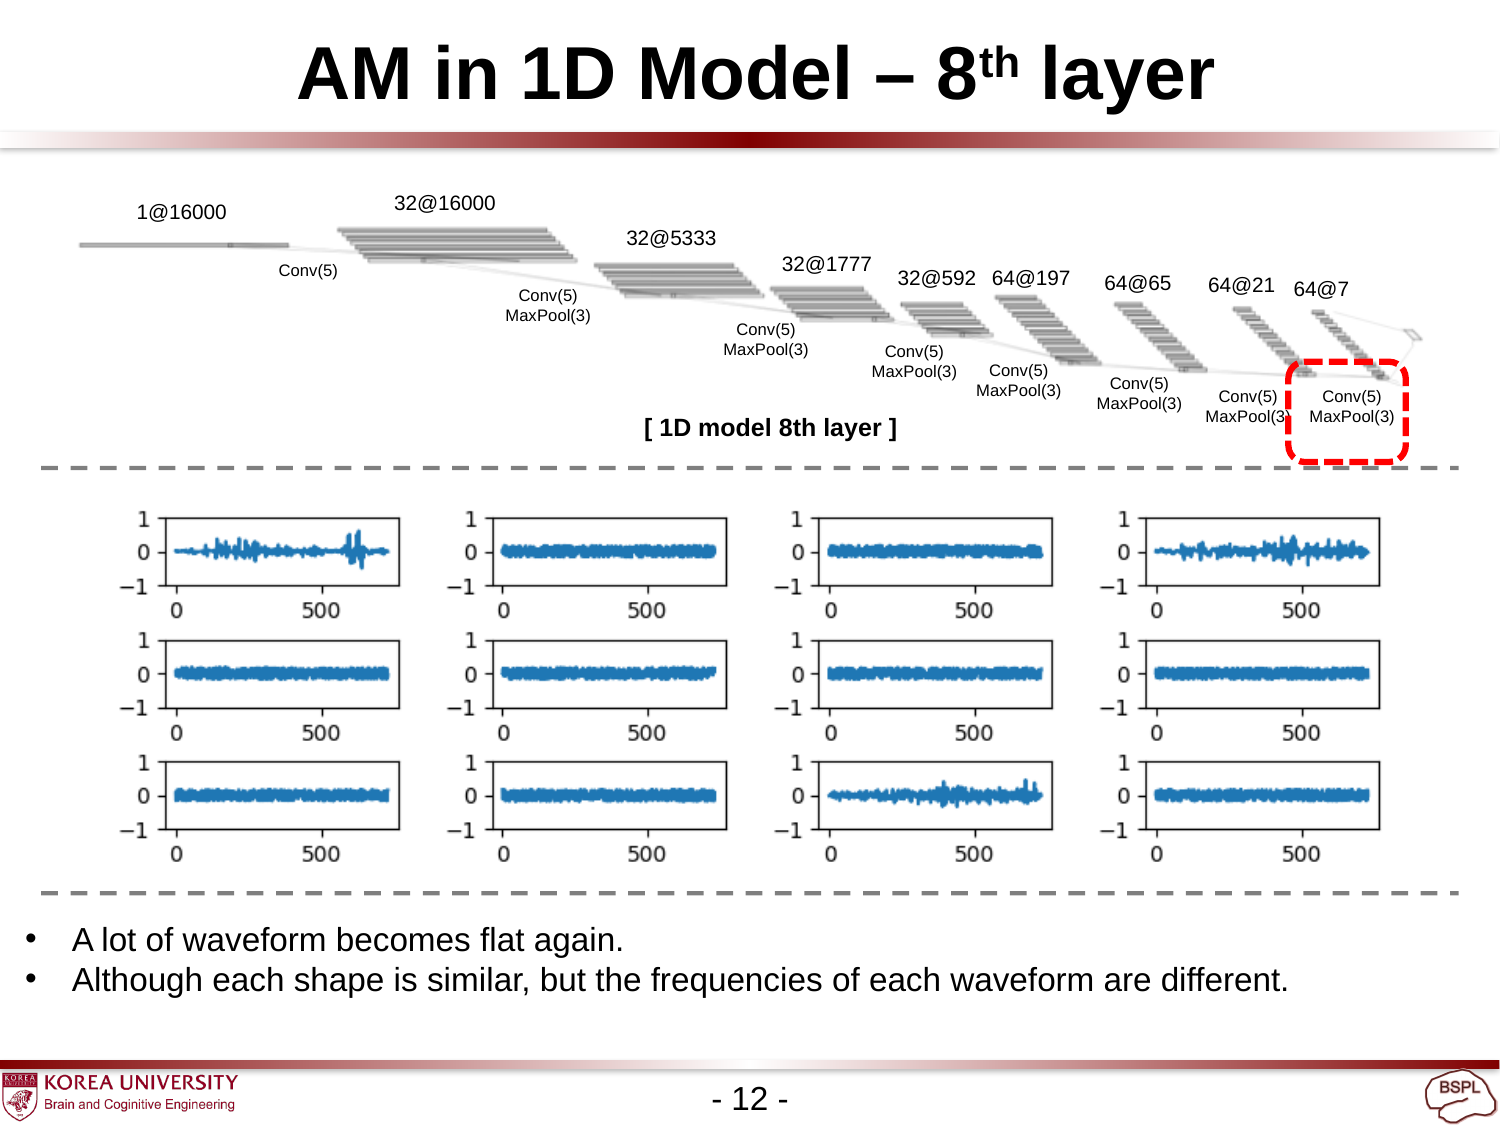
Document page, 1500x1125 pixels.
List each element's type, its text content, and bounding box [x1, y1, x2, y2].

picture [1423, 1067, 1499, 1125]
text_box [64, 181, 1437, 441]
text_box AM in 1D Model – 8th layer [0, 3, 1500, 123]
picture [108, 491, 1394, 873]
text_box [1286, 448, 1408, 465]
text_box - 12 - [575, 1069, 925, 1125]
text_box A lot of waveform becomes flat again. Although each shape is similar, but the frequencies of each waveform are different. [10, 910, 1483, 1047]
picture [2, 1068, 243, 1124]
